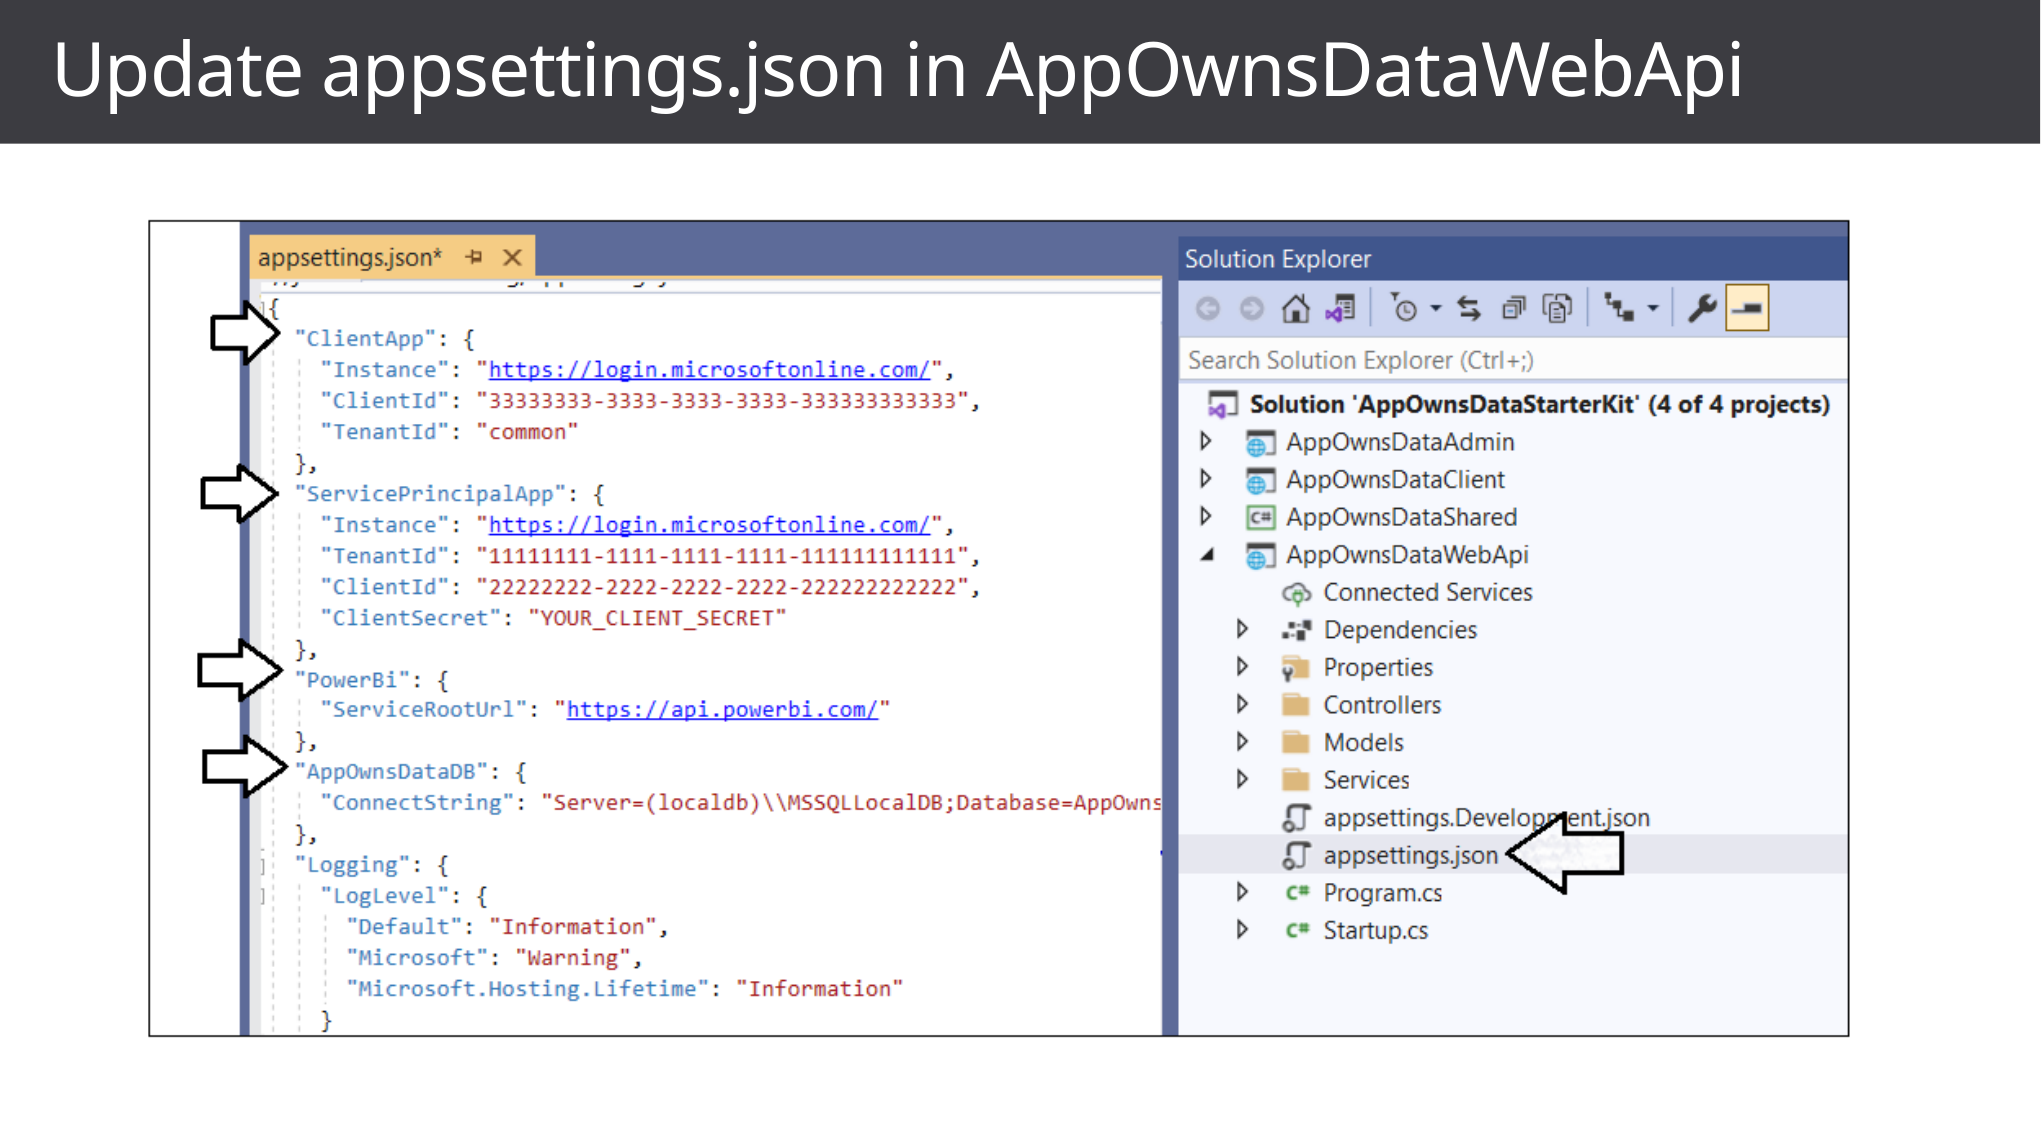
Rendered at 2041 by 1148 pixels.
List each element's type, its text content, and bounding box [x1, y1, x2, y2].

picture [133, 209, 1871, 1047]
title Update appsettings.json in AppOwnsDataWebApi [51, 31, 1988, 113]
